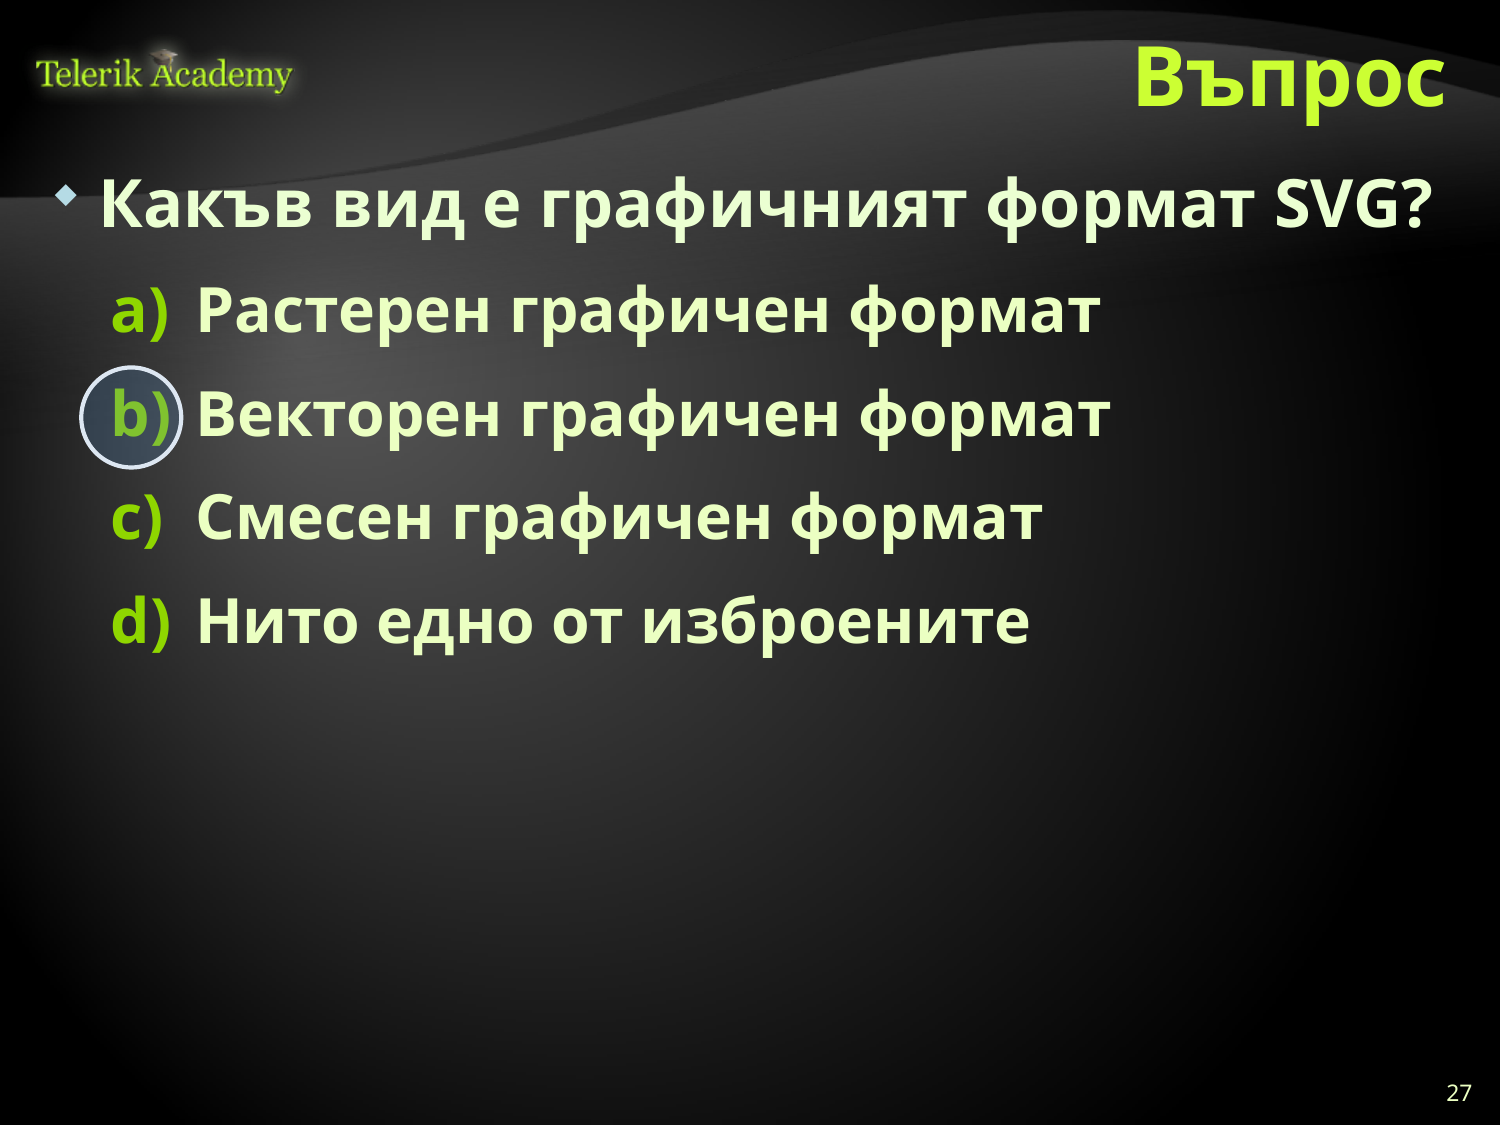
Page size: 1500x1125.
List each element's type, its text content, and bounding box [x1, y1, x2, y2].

list Какъв вид е графичният формат SVG? Растерен графичен формат Векторен графичен формат Смесен графичен формат Нито едно от изброените [37, 149, 1463, 1075]
slide_number 27 [1412, 1074, 1488, 1113]
text_box [79, 365, 184, 470]
title Въпрос [300, 12, 1463, 149]
picture [0, 0, 1500, 1125]
